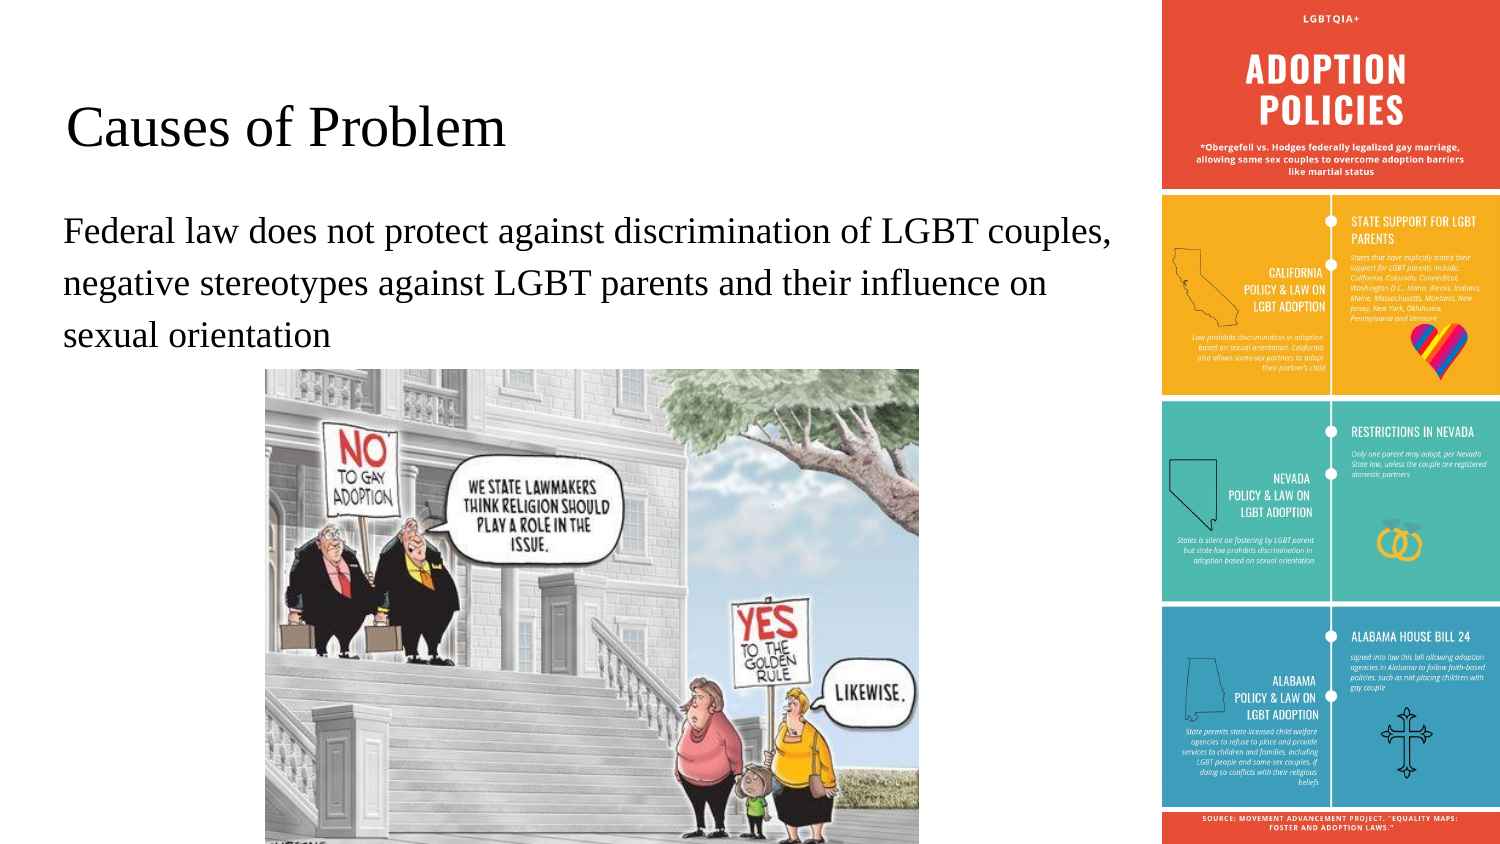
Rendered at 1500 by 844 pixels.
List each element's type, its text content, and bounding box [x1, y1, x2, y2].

picture [1162, 0, 1500, 844]
list Federal law does not protect against discrimination of LGBT couples, negative stereotypes against LGBT parents and their influence on sexual orientation [48, 184, 1136, 352]
picture [264, 369, 919, 844]
title Causes of Problem [51, 72, 1157, 167]
